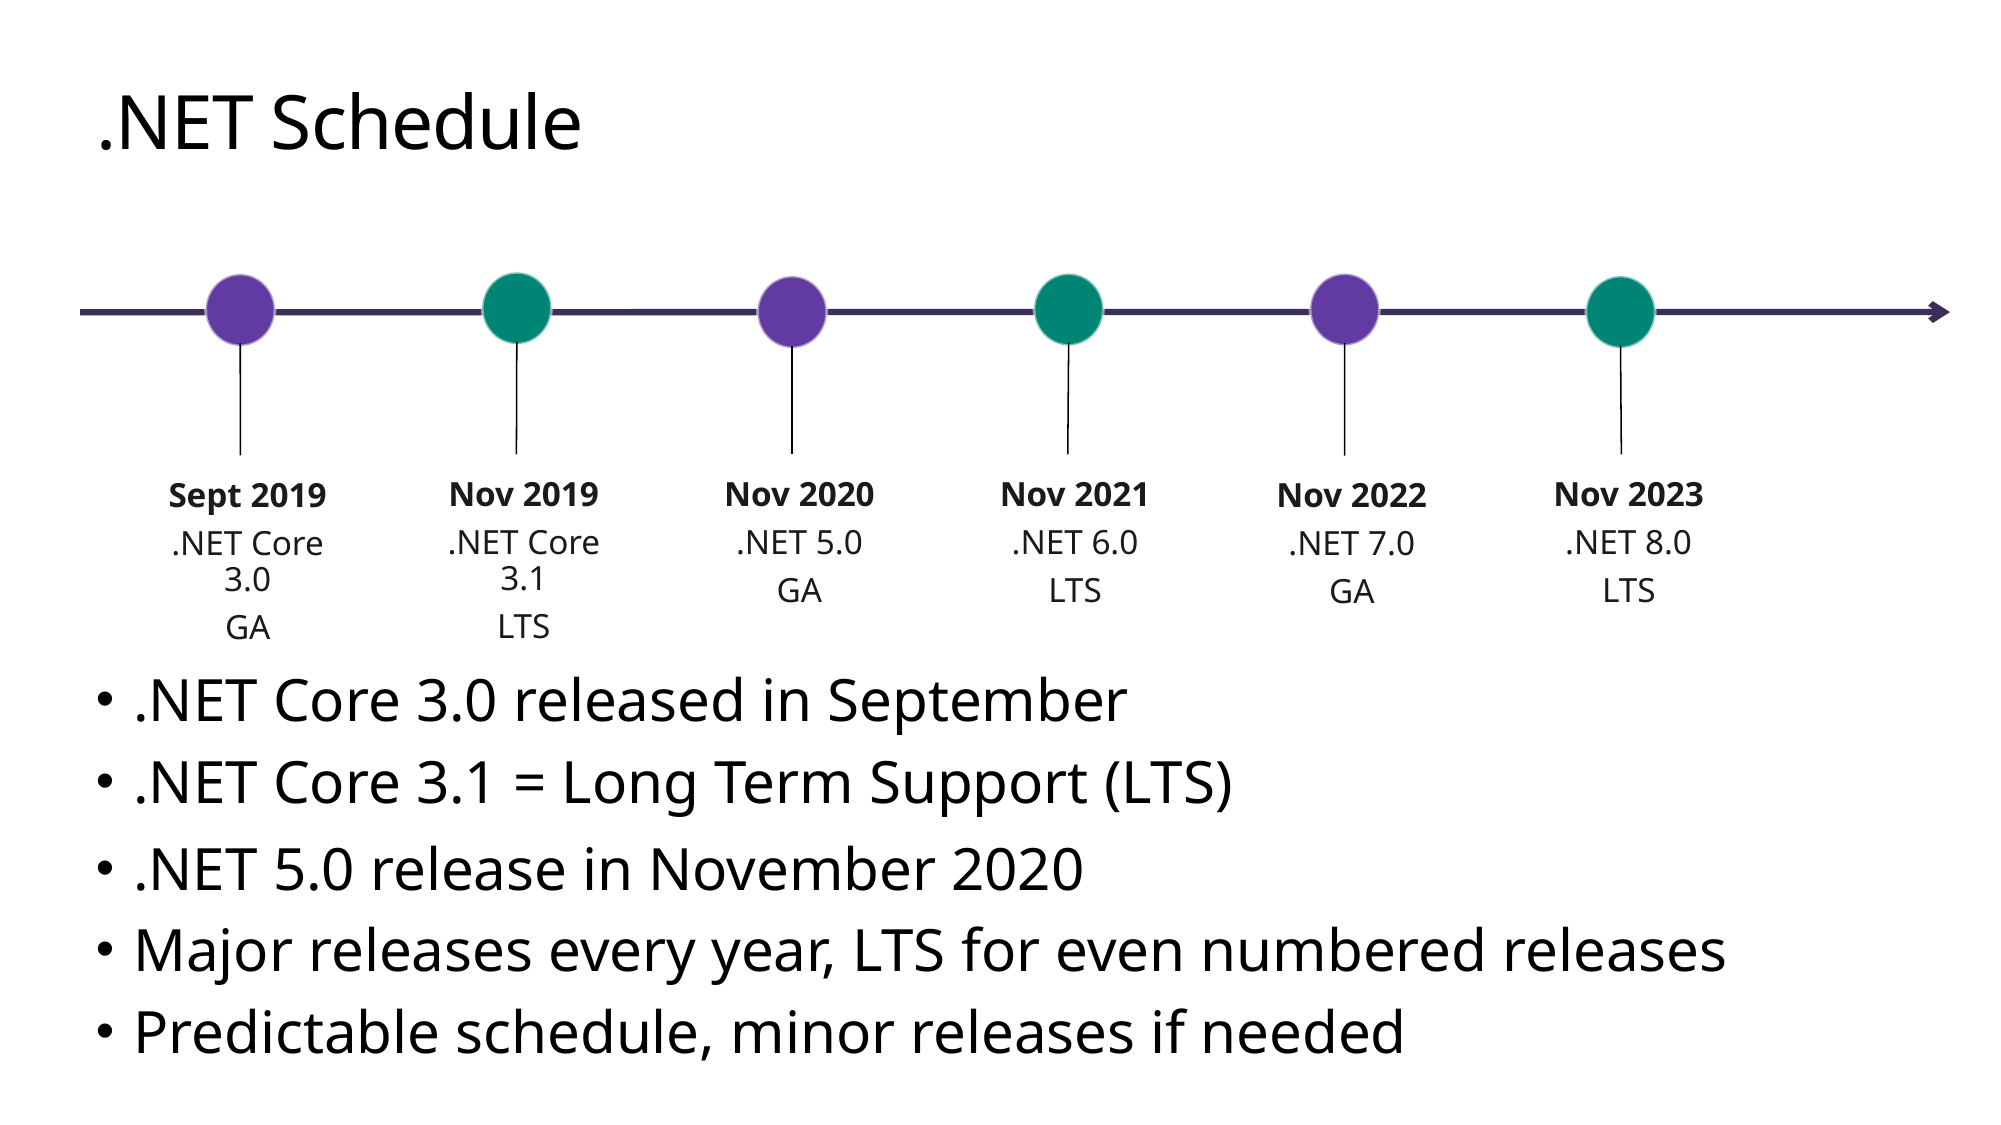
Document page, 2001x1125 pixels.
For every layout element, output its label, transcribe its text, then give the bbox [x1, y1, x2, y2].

text_box [756, 274, 829, 311]
text_box [481, 313, 553, 346]
text_box .NET 5.0 release in November 2020 Major releases every year, LTS for even numbered releases Predictable schedule, minor releases if needed [95, 831, 1904, 1066]
text_box [204, 272, 277, 311]
text_box Nov 2023 .NET 8.0 LTS [1500, 454, 1743, 633]
text_box [480, 270, 553, 311]
text_box [1584, 313, 1657, 350]
text_box Nov 2021 .NET 6.0 LTS [946, 454, 1190, 633]
text_box [1584, 274, 1657, 311]
text_box [1308, 313, 1381, 347]
text_box [1032, 272, 1105, 311]
text_box Nov 2020 .NET 5.0 GA [670, 454, 914, 633]
title .NET Schedule [96, 75, 1904, 166]
text_box [1308, 272, 1381, 311]
text_box [1032, 313, 1105, 347]
text_box Nov 2019 .NET Core 3.1 LTS [395, 454, 638, 669]
list .NET Core 3.0 released in September .NET Core 3.1 = Long Term Support (LTS) [95, 663, 1904, 819]
text_box [204, 313, 277, 348]
text_box Nov 2022 .NET 7.0 GA [1223, 455, 1466, 635]
text_box Sept 2019 .NET Core 3.0 GA [119, 455, 362, 670]
text_box [756, 313, 829, 350]
